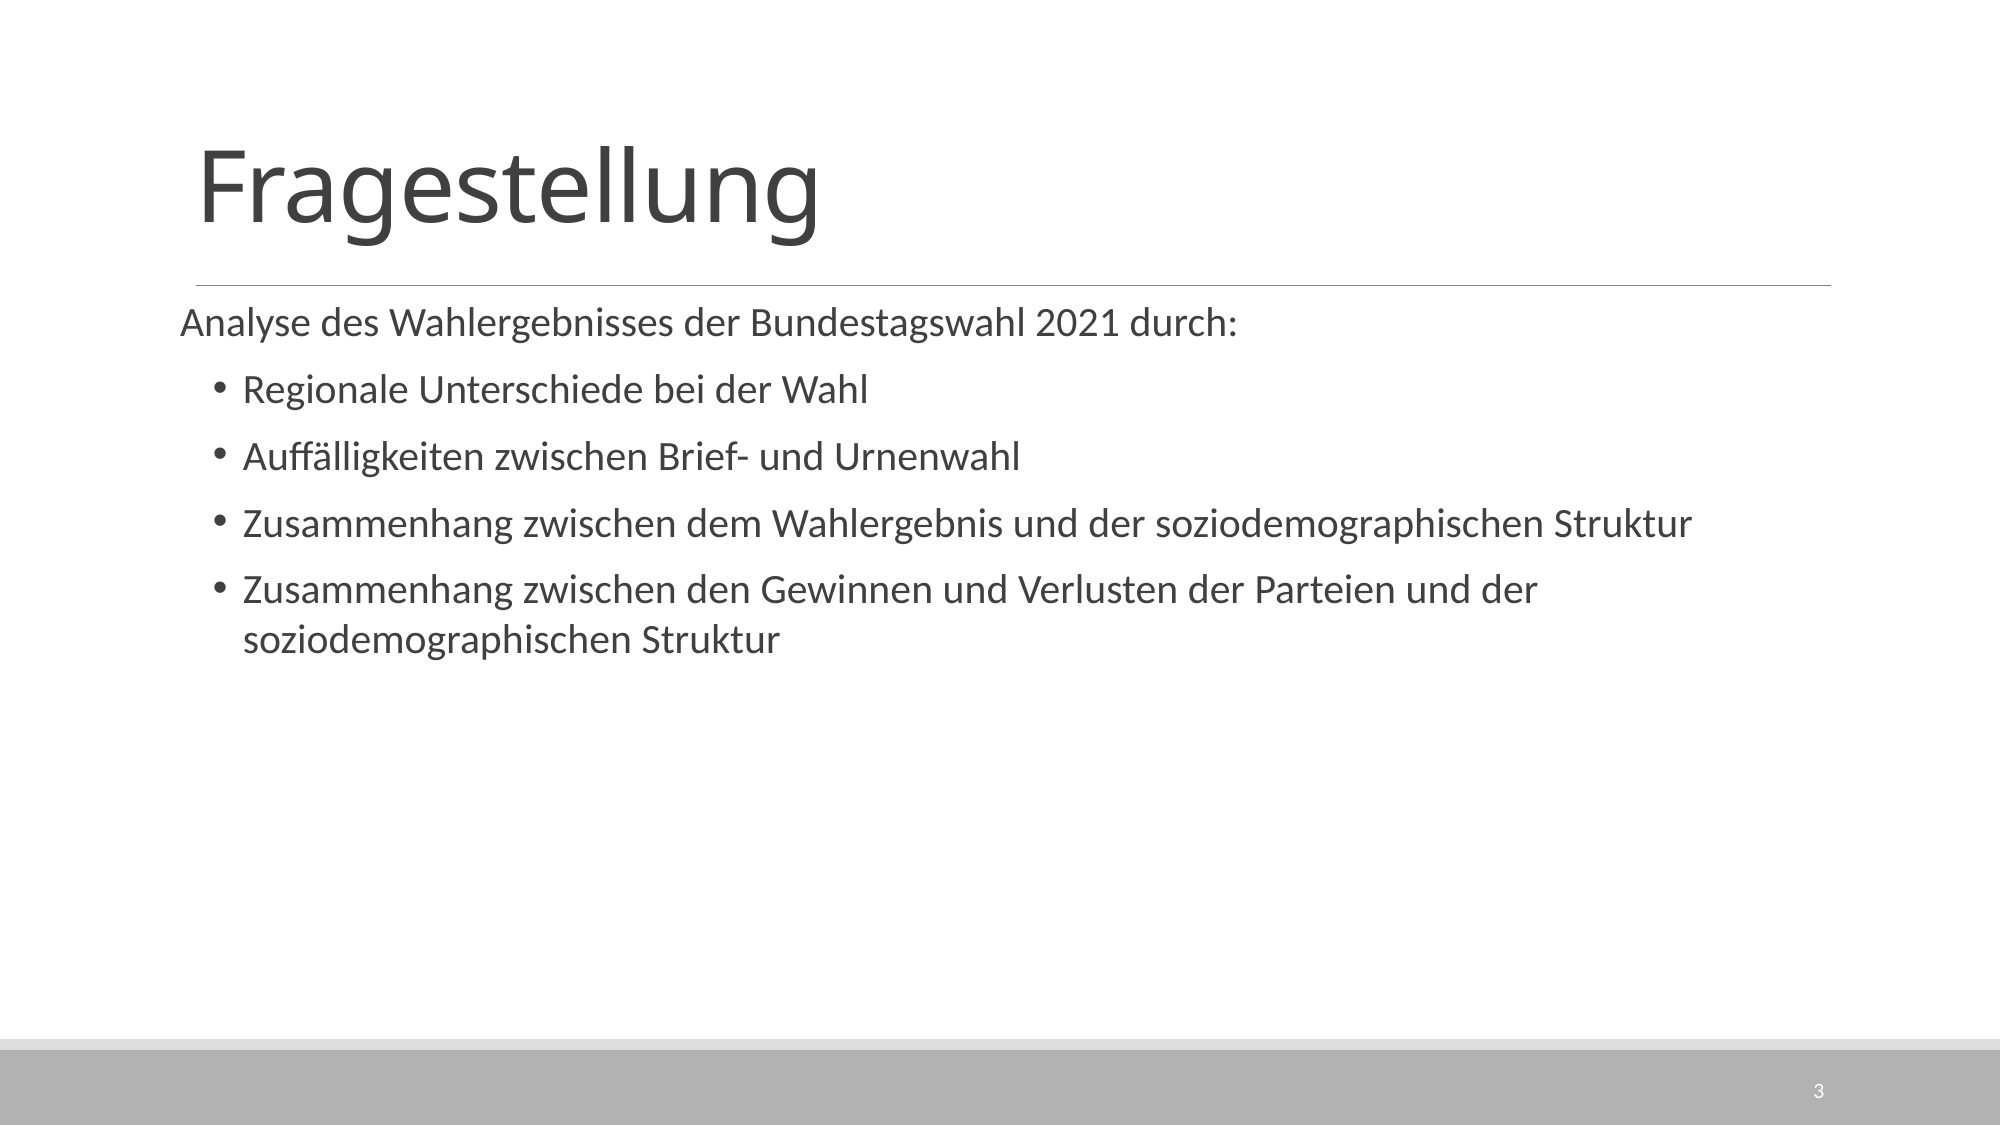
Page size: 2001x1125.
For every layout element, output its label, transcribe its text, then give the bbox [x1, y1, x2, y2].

title Fragestellung [180, 119, 1830, 251]
slide_number 3 [1624, 1059, 1840, 1120]
list Analyse des Wahlergebnisses der Bundestagswahl 2021 durch: Regionale Unterschiede bei der Wahl Auffälligkeiten zwischen Brief- und Urnenwahl Zusammenhang zwischen dem Wahlergebnis und der soziodemographischen Struktur Zusammenhang zwischen den Gewinnen und Verlusten der Parteien und der soziodemographischen Struktur [180, 287, 1797, 963]
